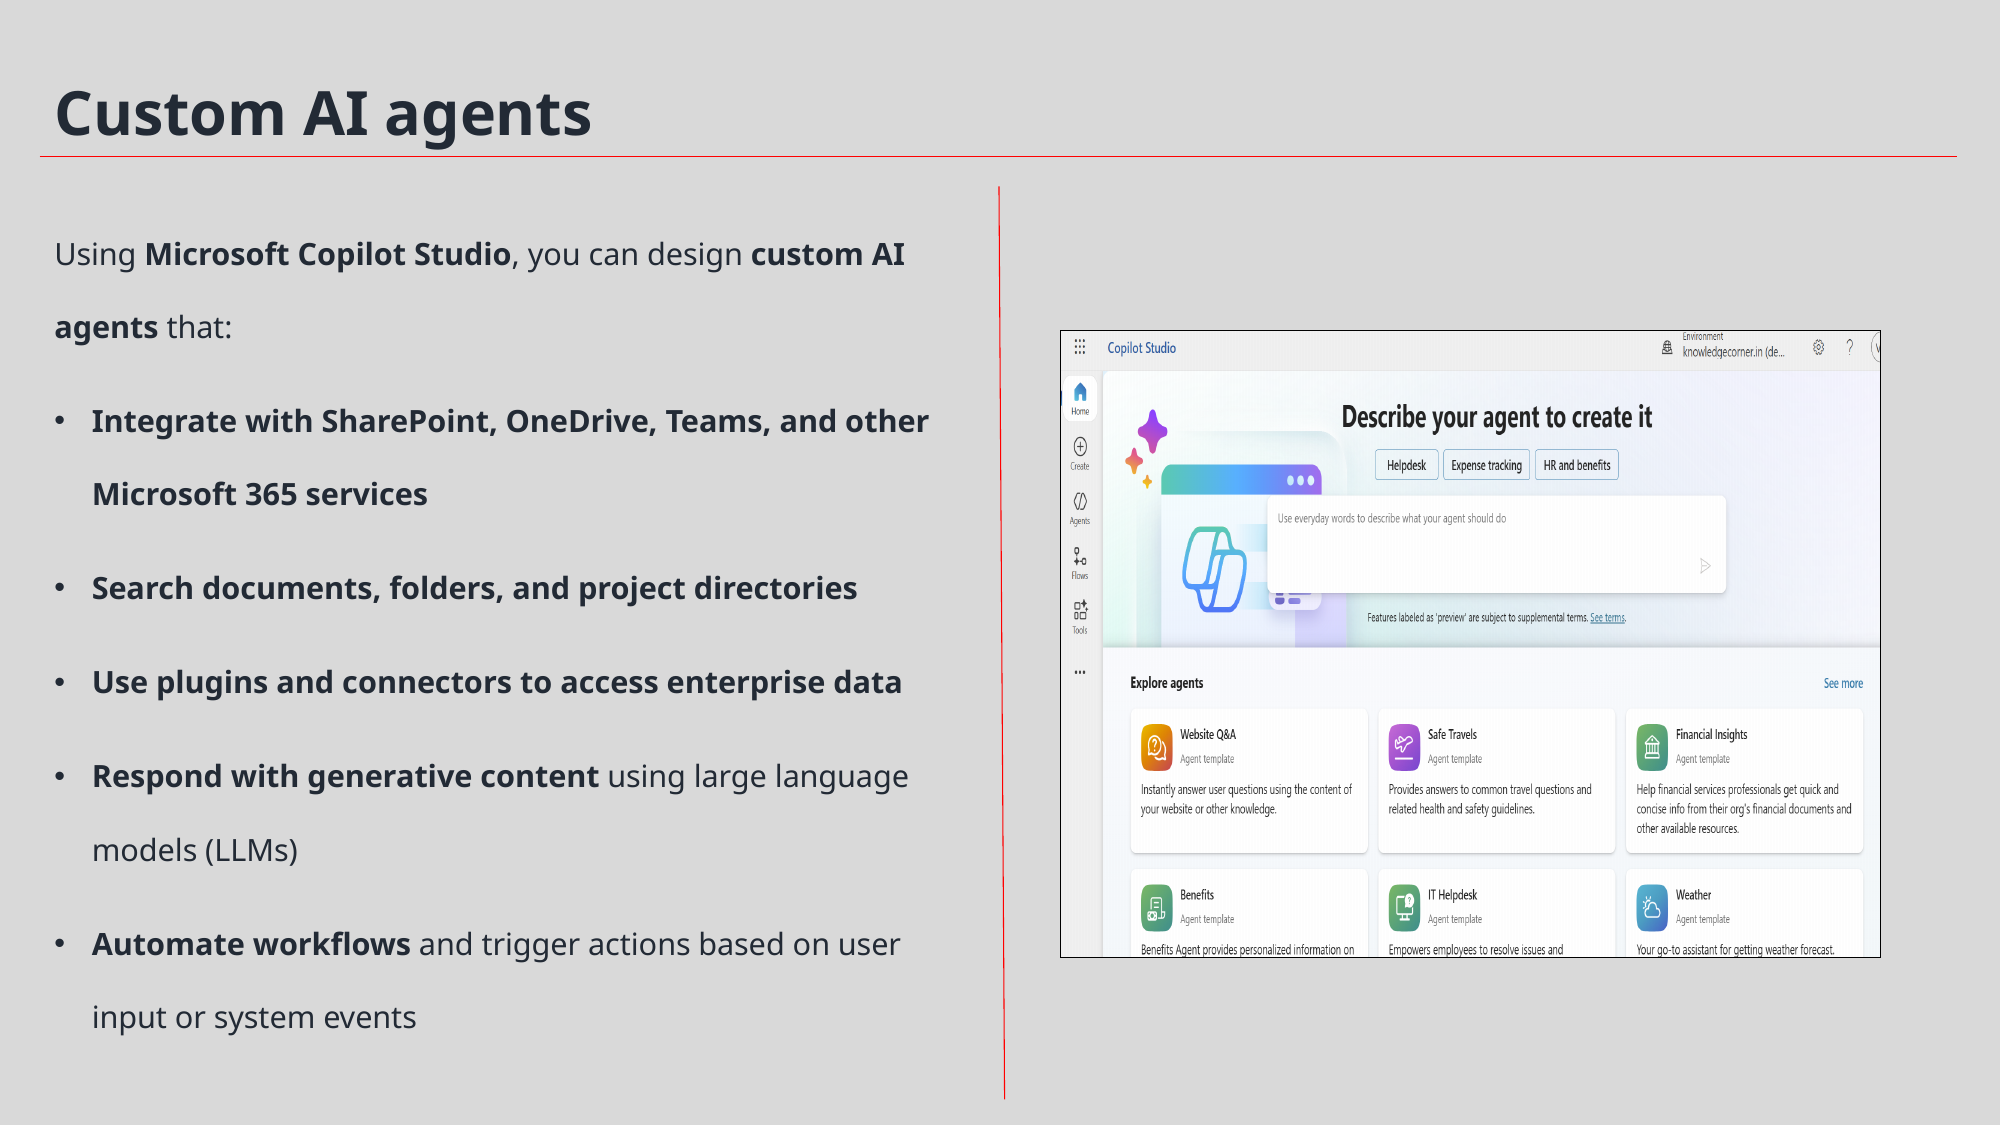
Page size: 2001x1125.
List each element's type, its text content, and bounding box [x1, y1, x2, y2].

list Custom AI agents [39, 43, 1957, 157]
list Using Microsoft Copilot Studio, you can design custom AI agents that: Integrate with SharePoint, OneDrive, Teams, and other Microsoft 365 services Search documents, folders, and project directories Use plugins and connectors to access enterprise data Respond with generative content using large language models (LLMs) Automate workflows and trigger actions based on user input or system events [39, 190, 981, 1098]
picture [1060, 330, 1881, 958]
